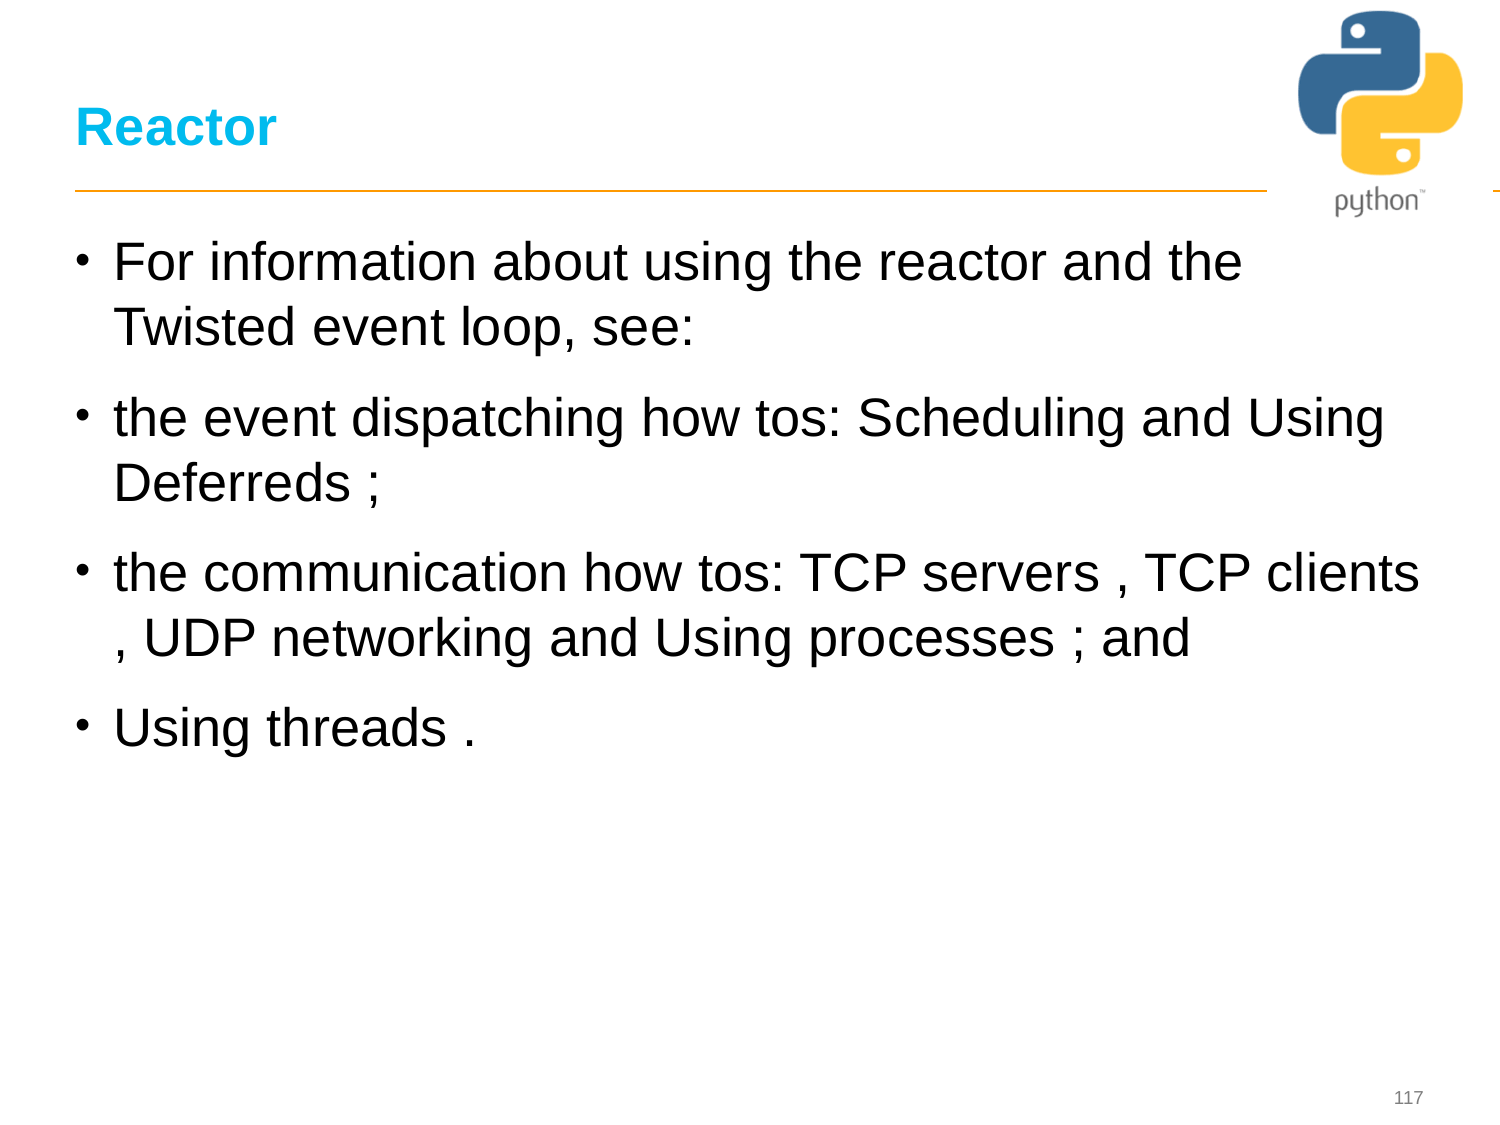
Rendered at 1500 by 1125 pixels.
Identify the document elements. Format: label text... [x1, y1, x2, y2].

title Reactor [75, 27, 1422, 157]
picture [1267, 5, 1493, 222]
list For information about using the reactor and the Twisted event loop, see: the event dispatching how tos: Scheduling and Using Deferreds ; the communication how tos: TCP servers , TCP clients , UDP networking and Using processes ; and Using threads . [75, 226, 1425, 1018]
